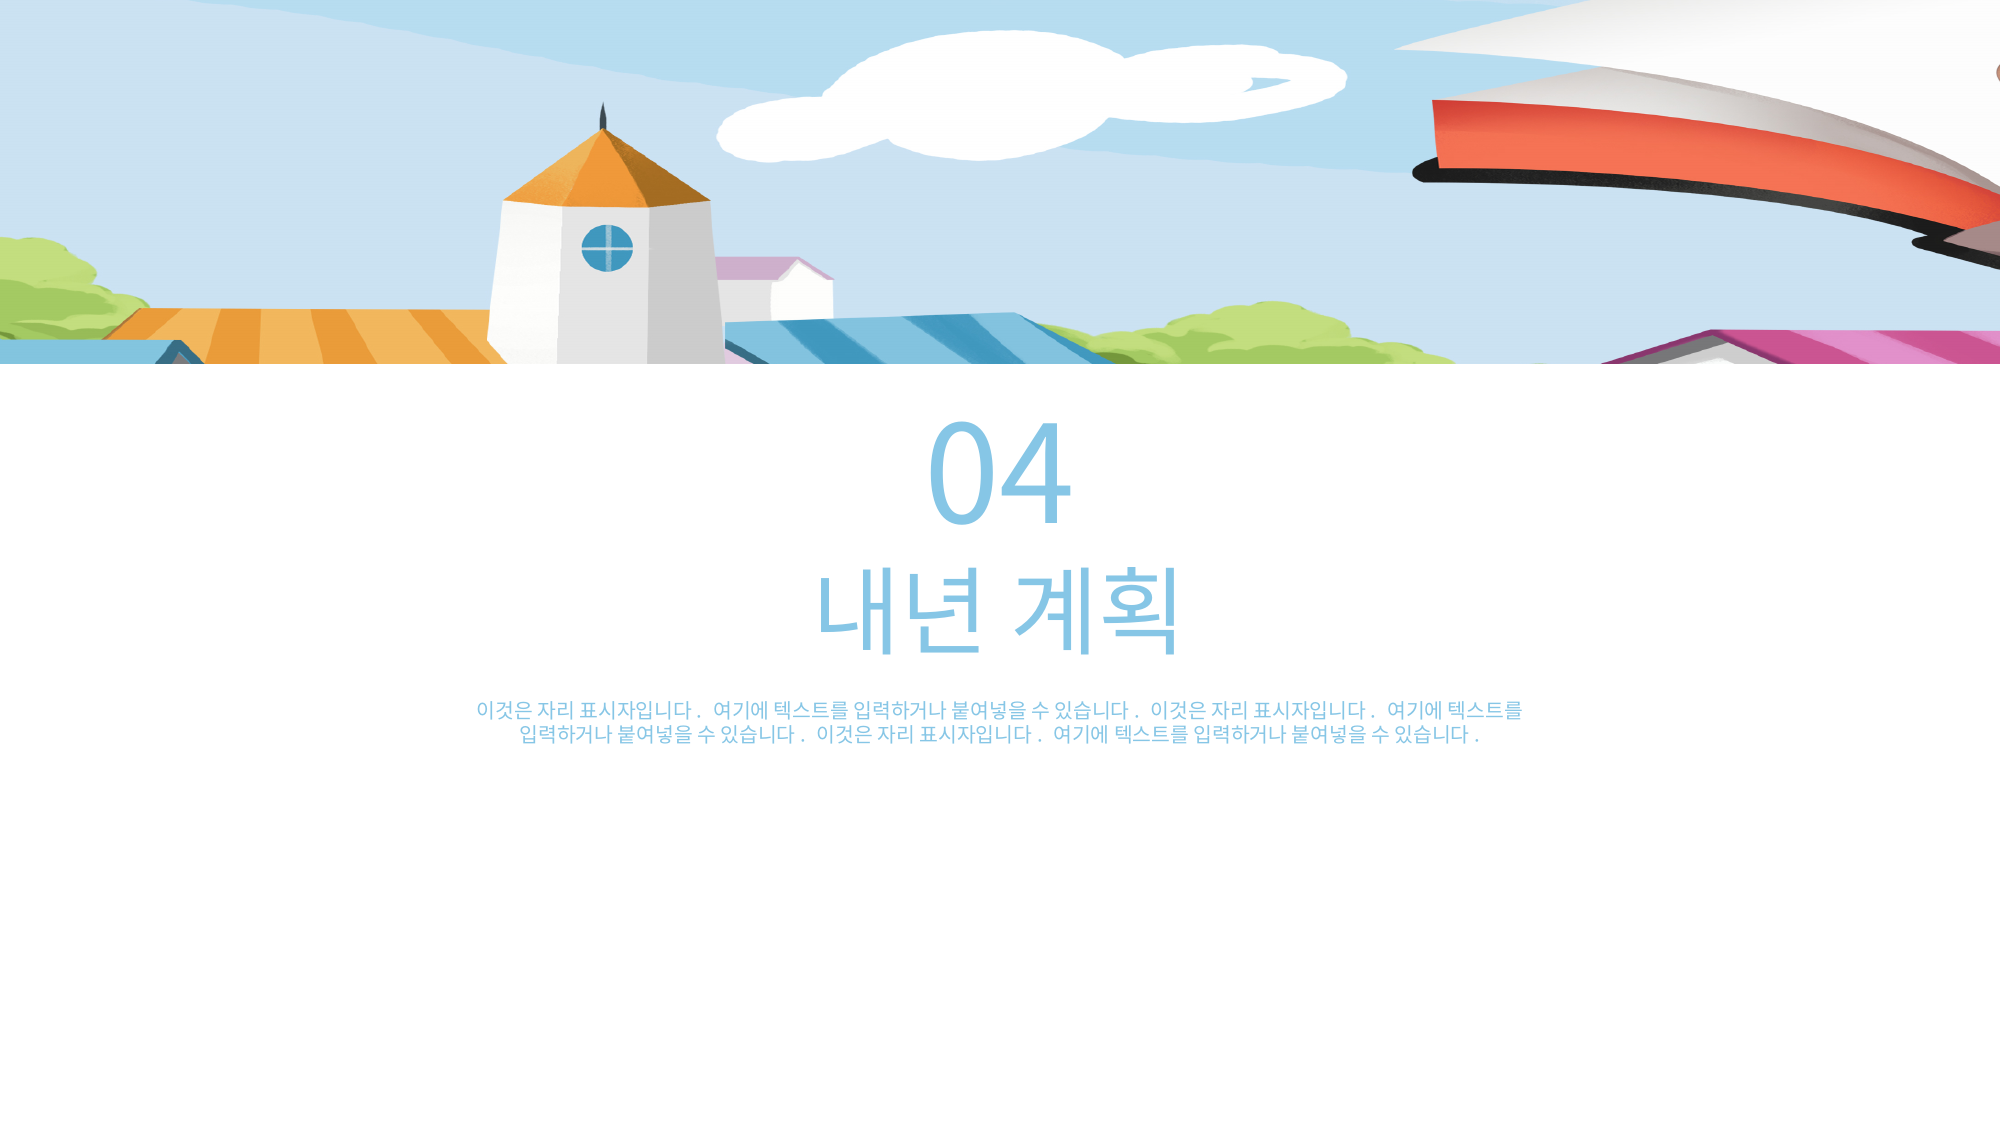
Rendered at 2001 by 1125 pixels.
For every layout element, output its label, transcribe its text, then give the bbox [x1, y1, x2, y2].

text_box 04 [903, 431, 1097, 547]
text_box 이것은 자리 표시자입니다. 여기에 텍스트를 입력하거나 붙여넣을 수 있습니다. 이것은 자리 표시자입니다. 여기에 텍스트를 입력하거나 붙여넣을 수 있습니다. 이것은 자리 표시자입니다. 여기에 텍스트를 입력하거나 붙여넣을 수 있습니다. [437, 697, 1563, 752]
text_box 내년 계획 [343, 583, 1657, 664]
picture [0, 0, 2000, 364]
